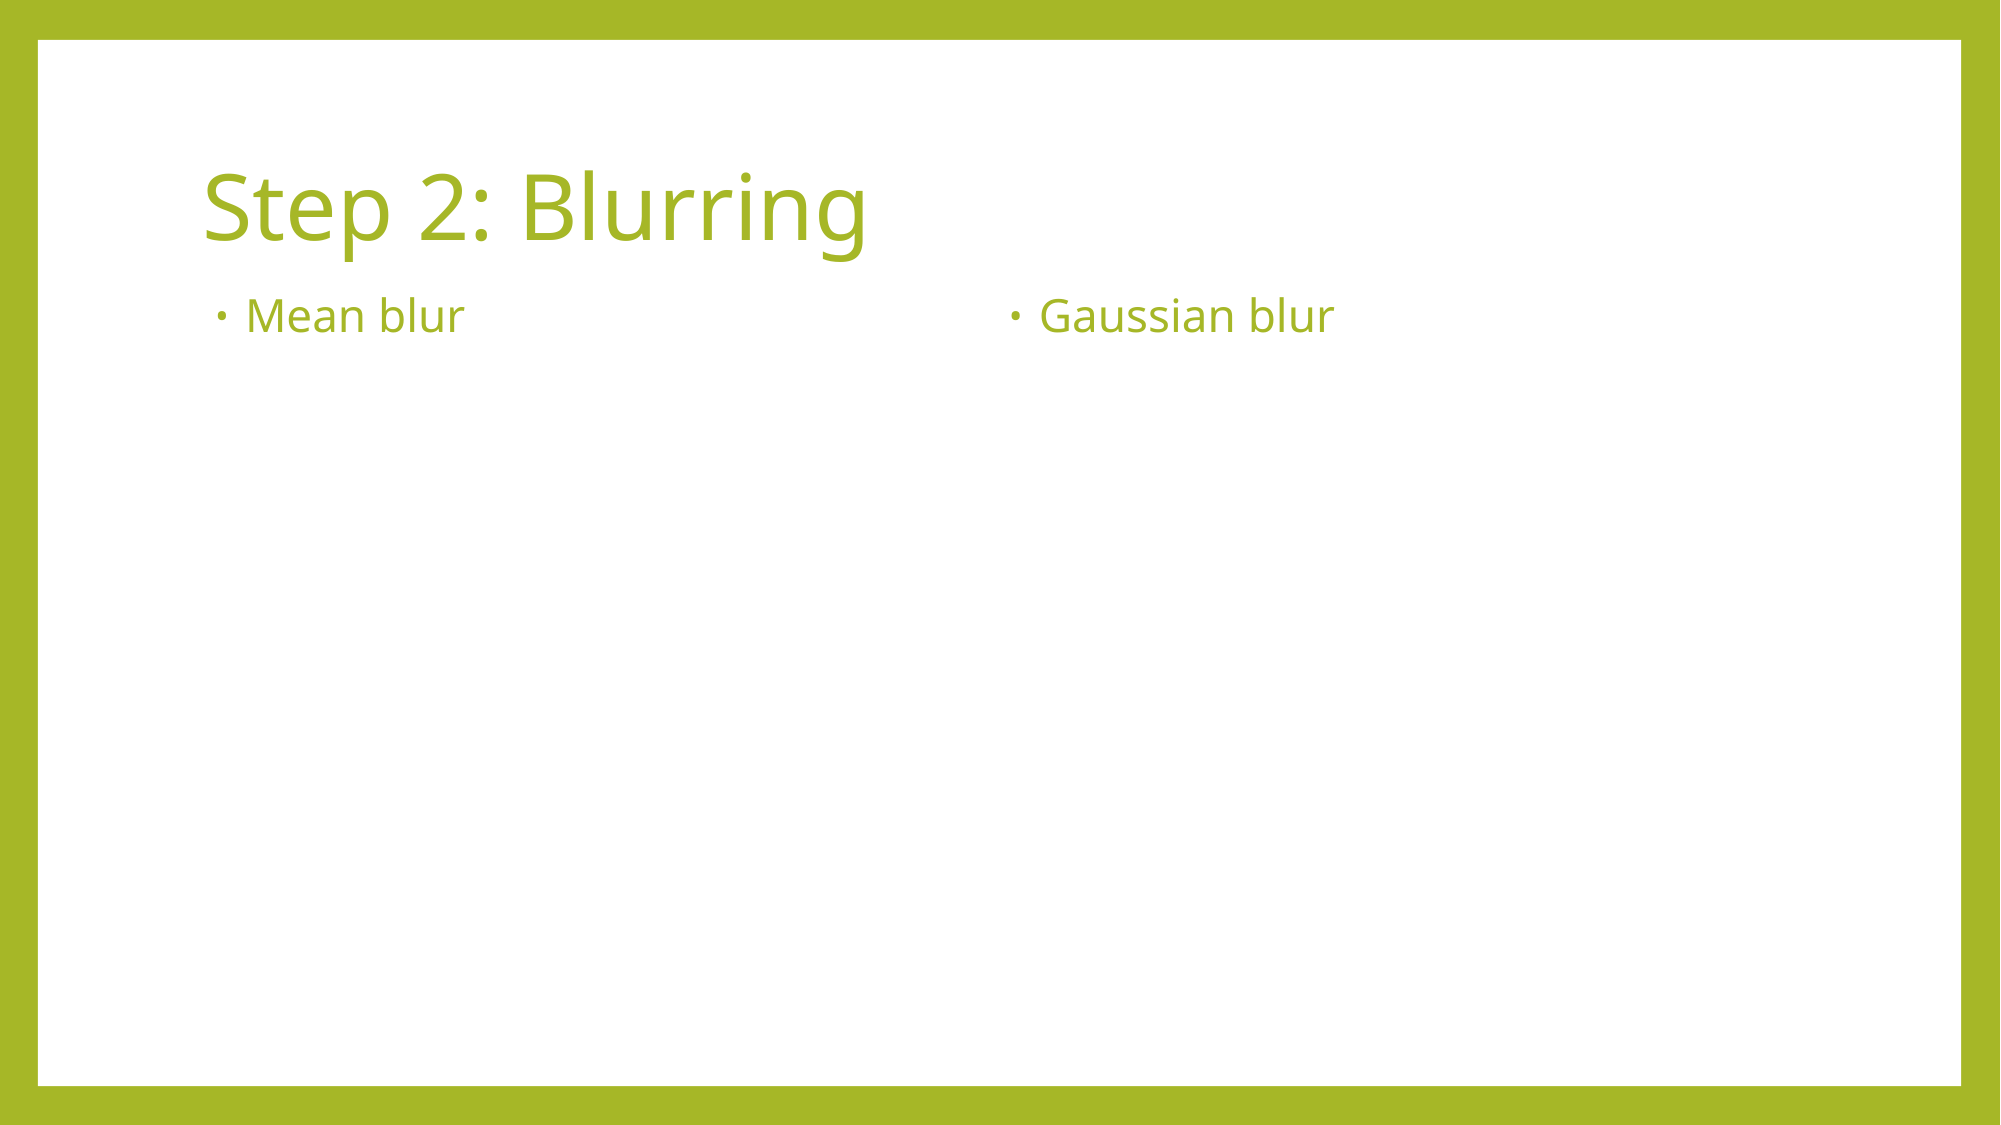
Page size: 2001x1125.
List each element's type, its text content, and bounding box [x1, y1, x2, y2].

list Mean blur [192, 285, 706, 359]
title Step 2: Blurring [187, 99, 1808, 323]
text_box Gaussian blur [986, 285, 1500, 359]
